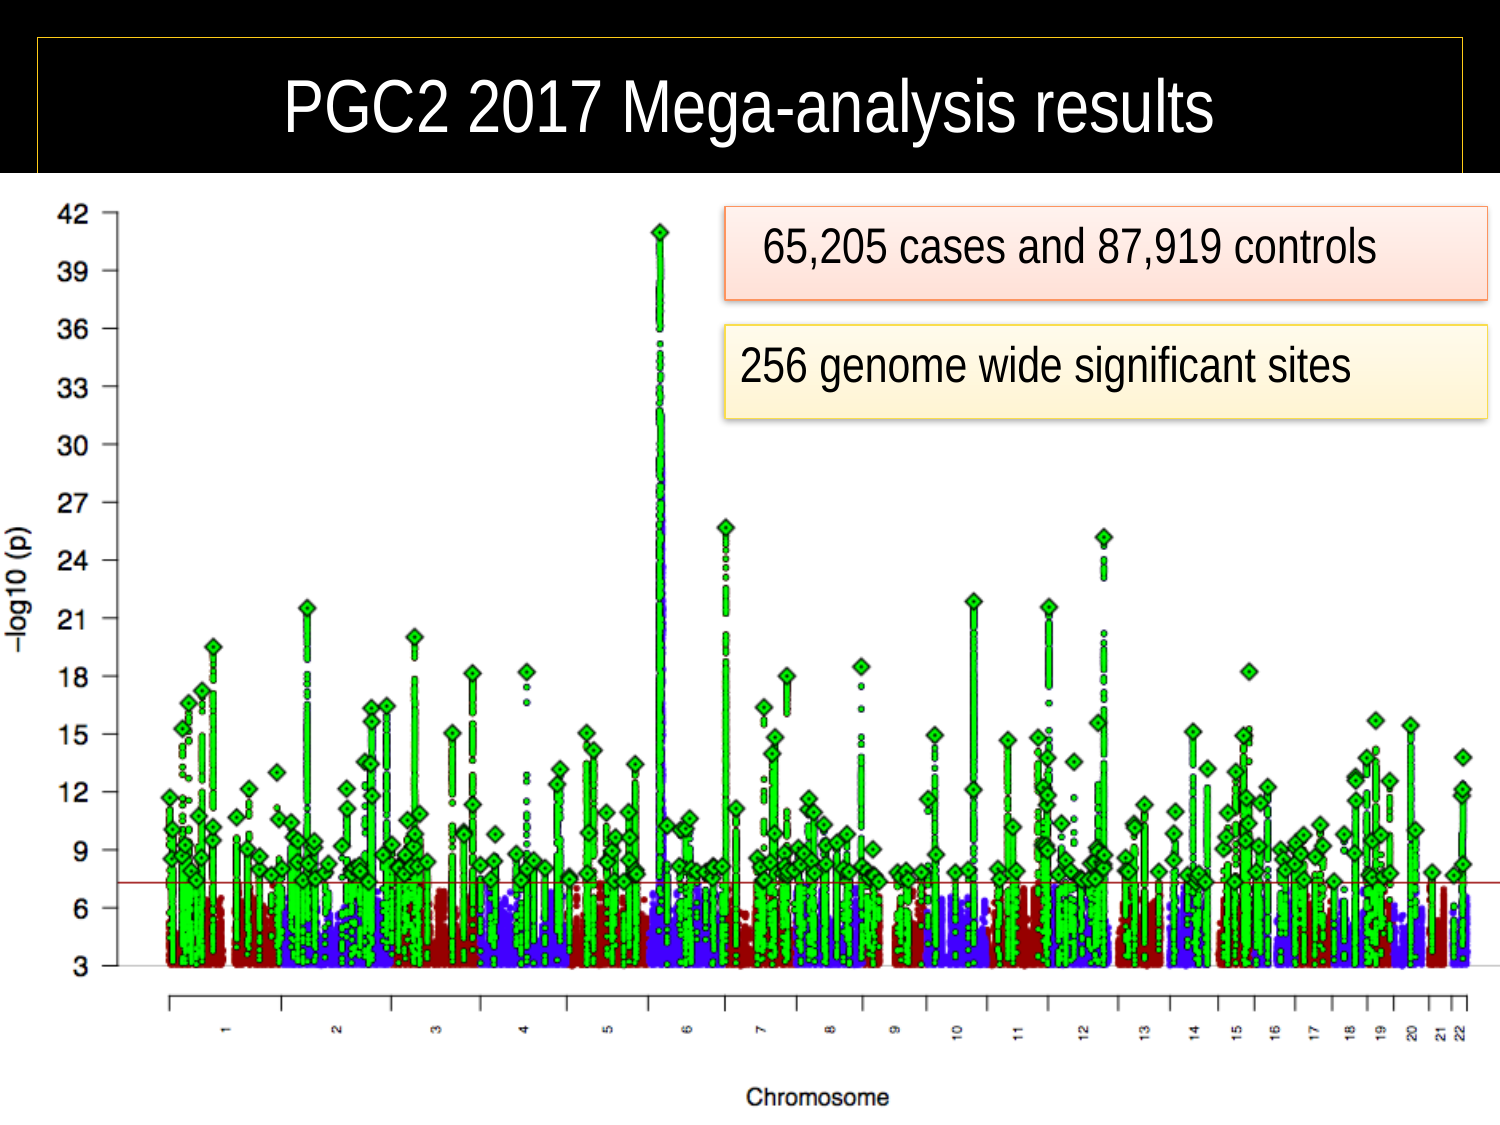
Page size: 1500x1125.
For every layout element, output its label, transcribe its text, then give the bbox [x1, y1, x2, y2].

picture [0, 173, 1500, 1125]
text_box PGC2 2017 Mega-analysis results [74, 50, 1425, 172]
